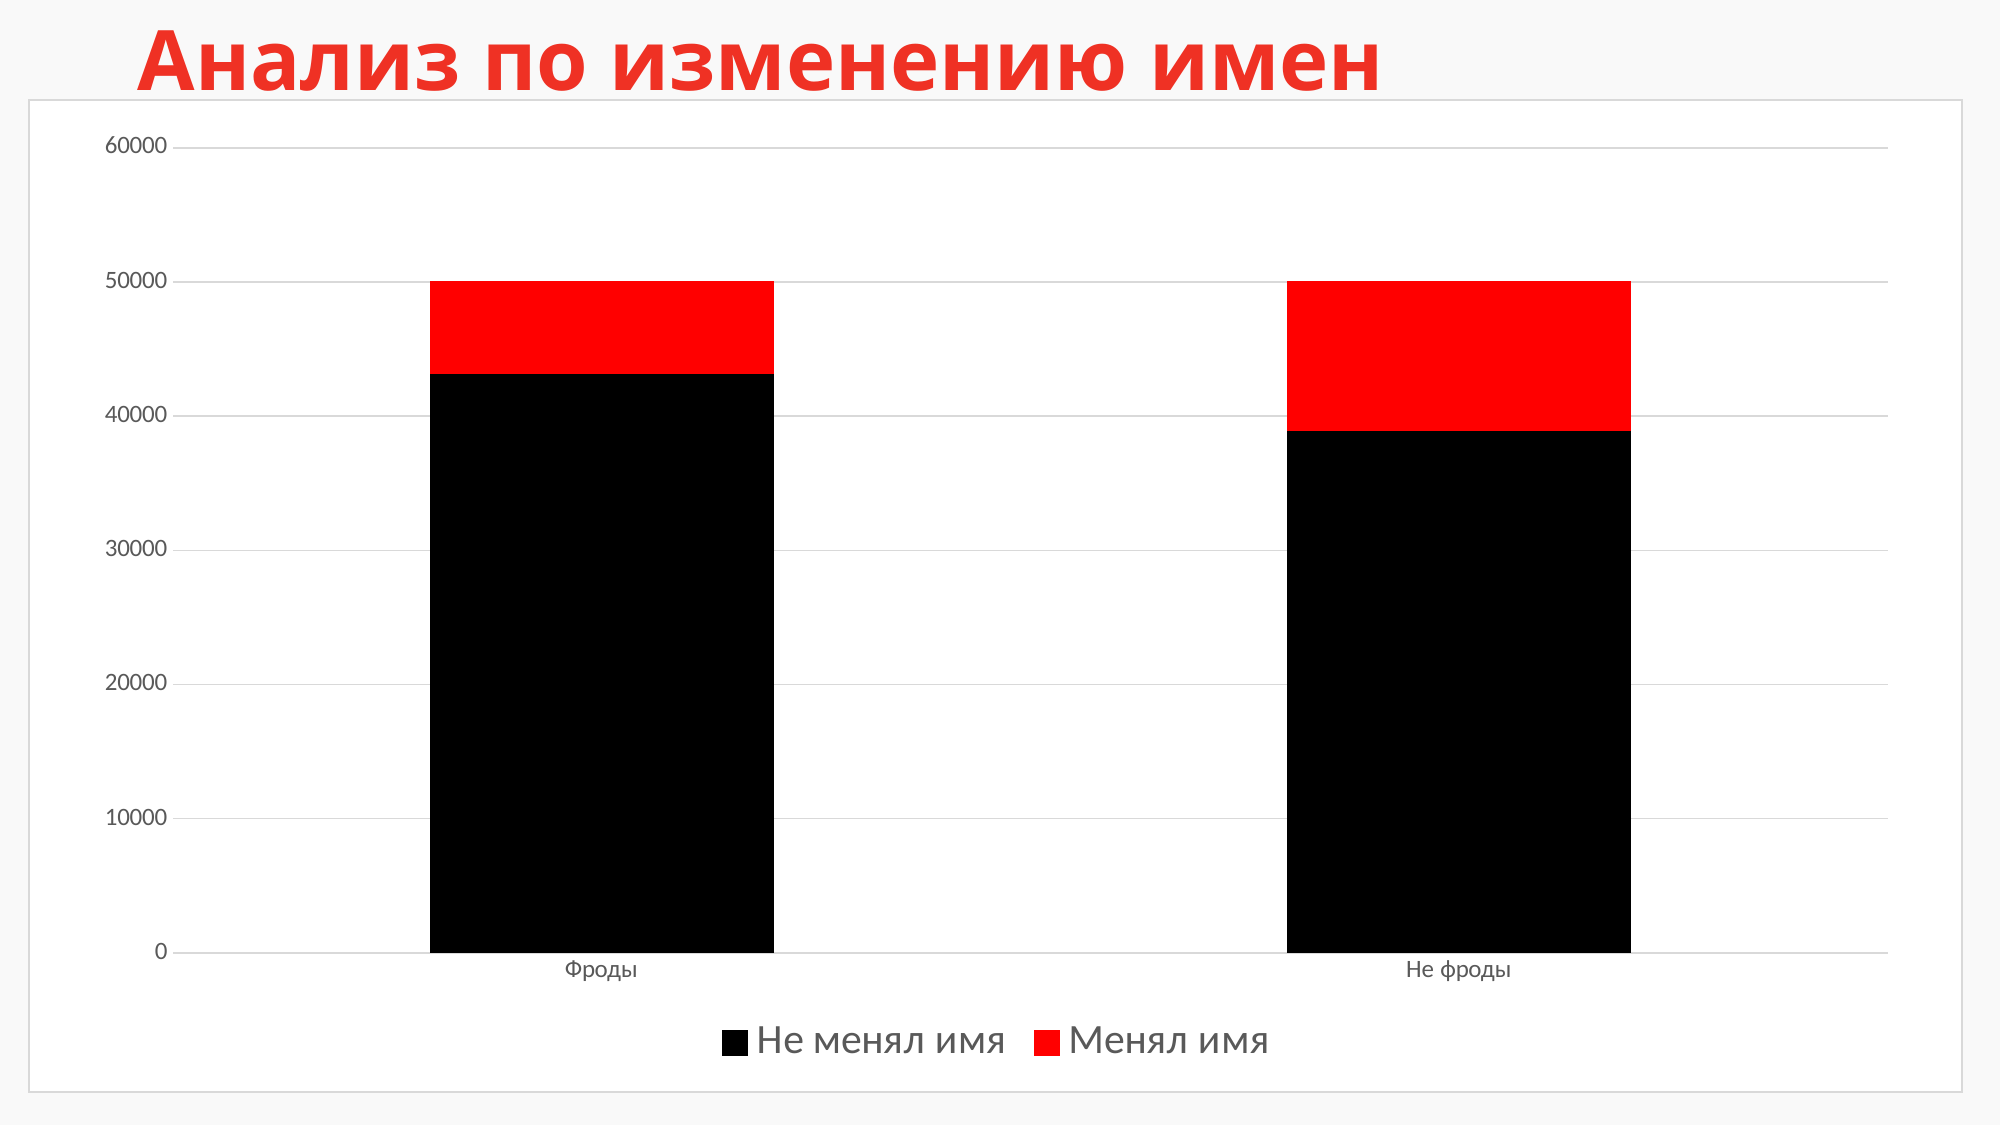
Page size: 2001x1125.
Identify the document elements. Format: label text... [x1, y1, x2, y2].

text_box [28, 99, 1963, 1093]
chart [67, 116, 1925, 1073]
text_box Анализ по изменению имен [123, 0, 1963, 115]
